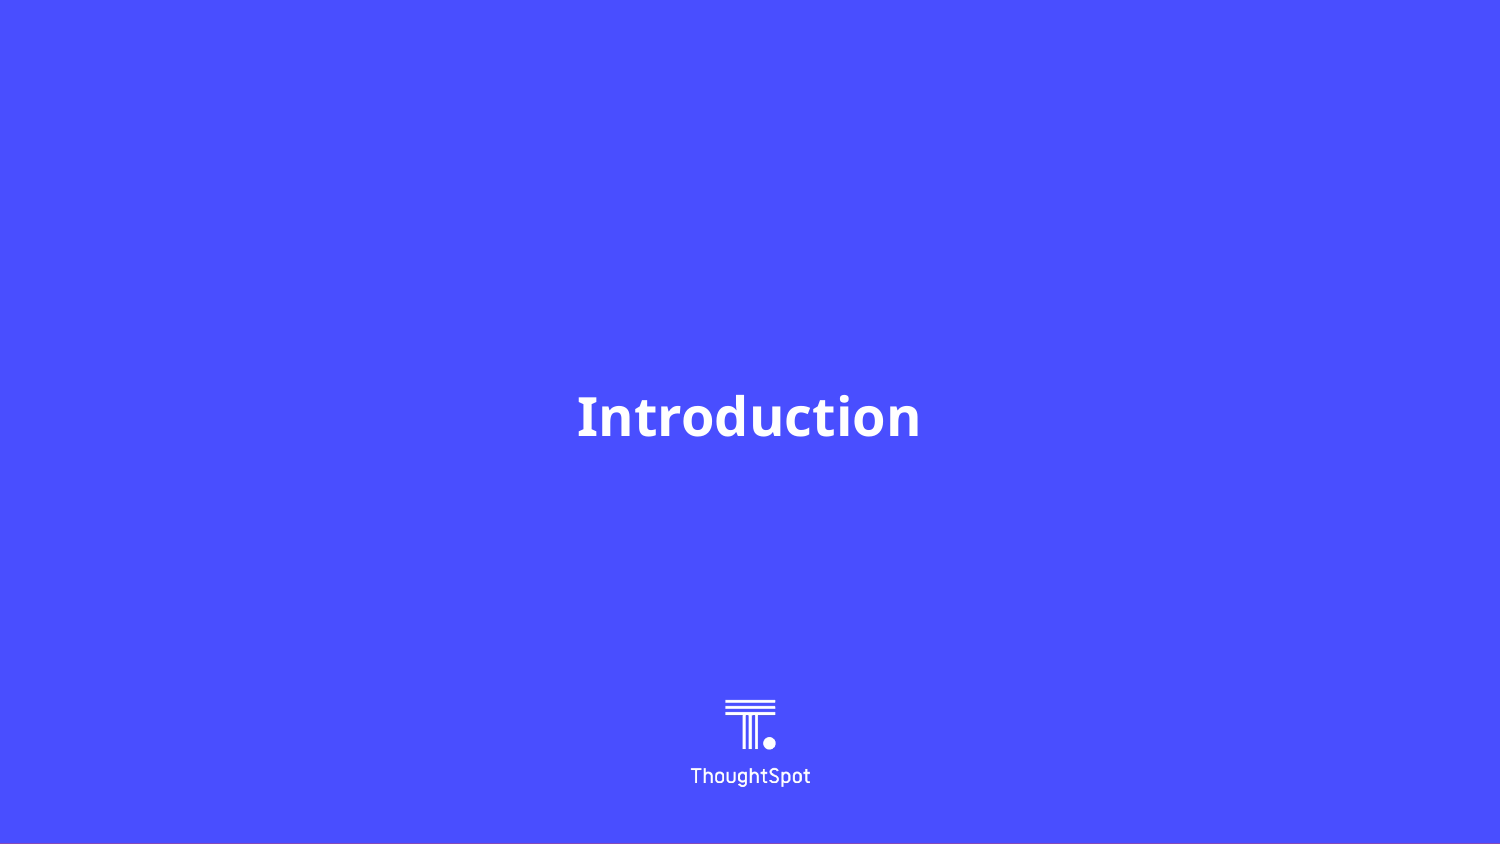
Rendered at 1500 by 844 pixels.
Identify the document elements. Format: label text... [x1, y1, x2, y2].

picture [689, 698, 811, 788]
title Introduction [75, 344, 1425, 485]
